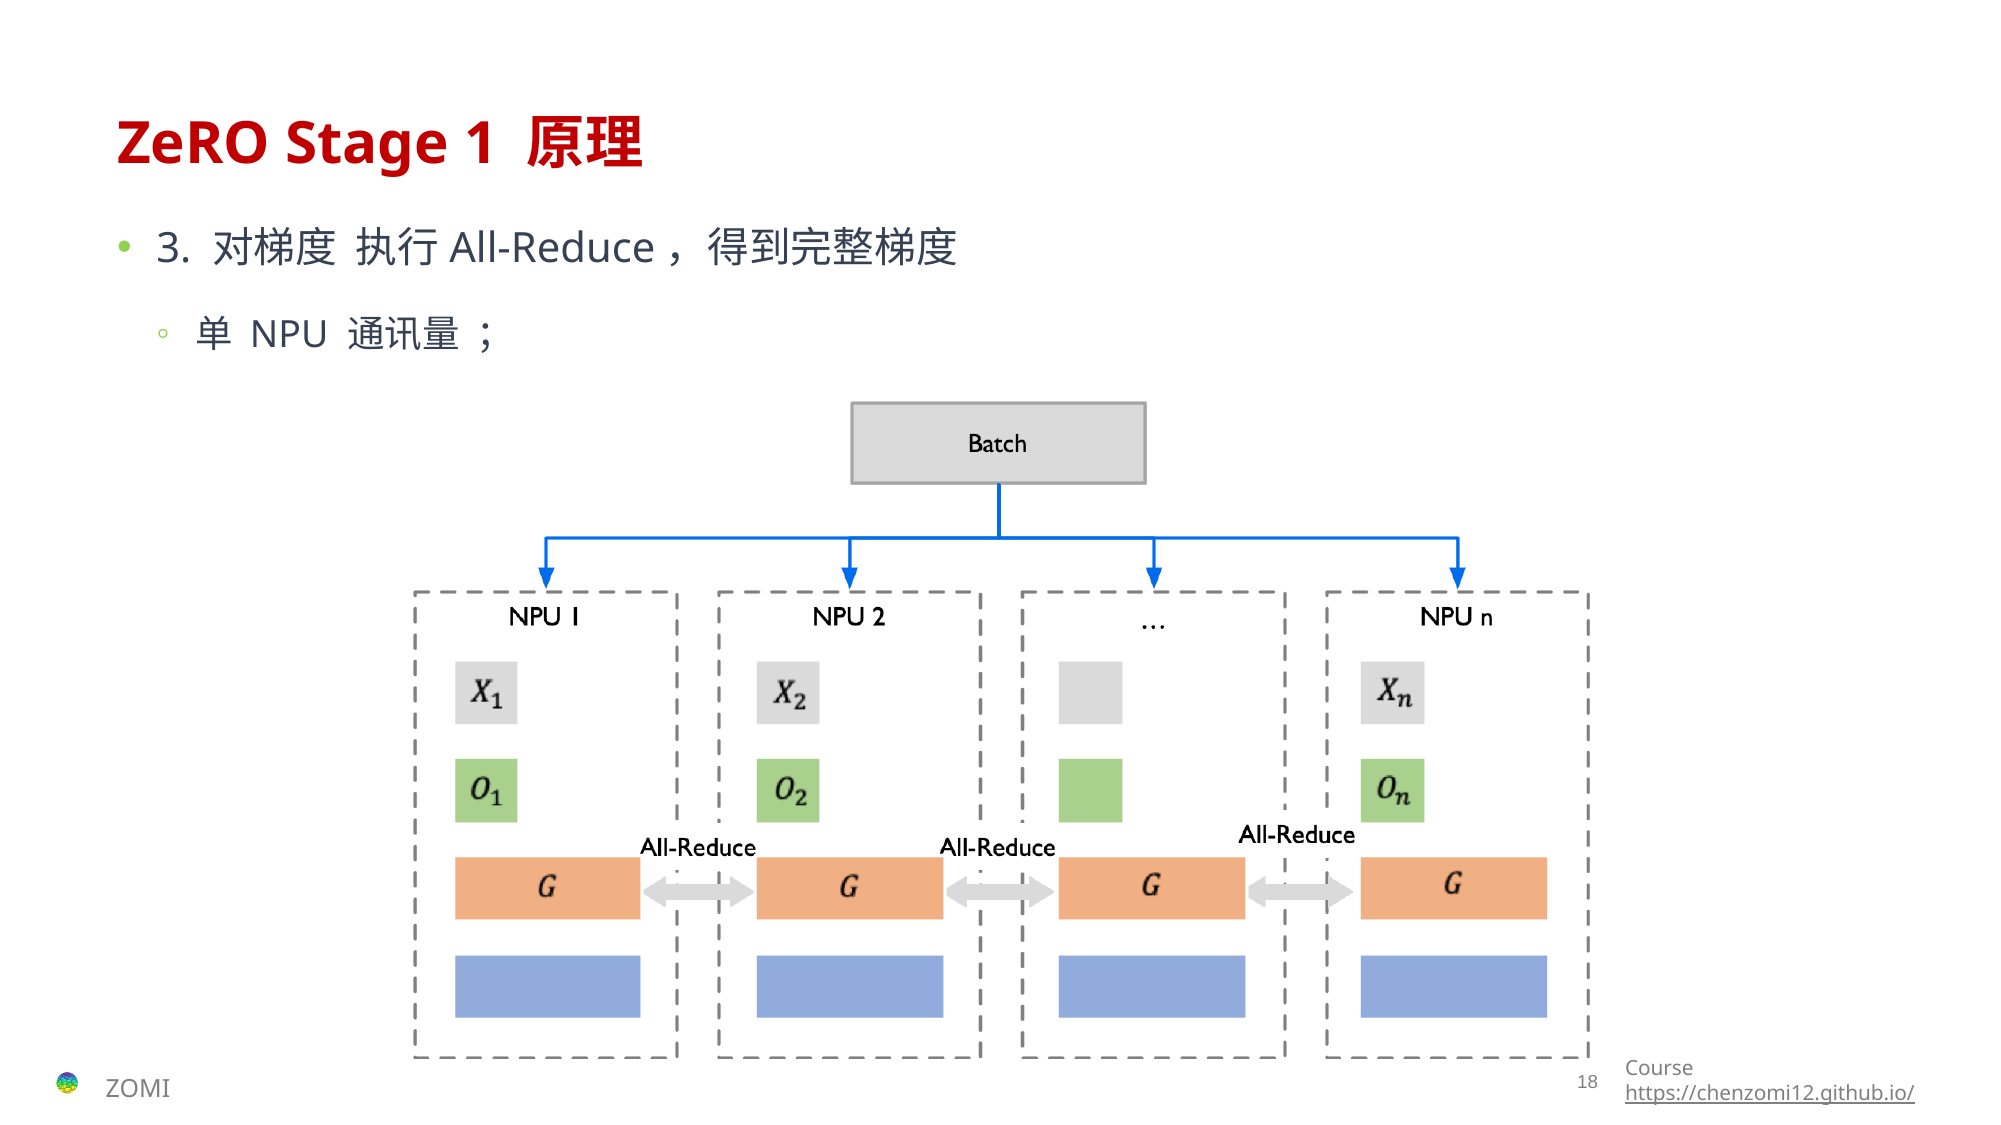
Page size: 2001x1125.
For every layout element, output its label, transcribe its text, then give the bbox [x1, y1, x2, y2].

picture [57, 1073, 77, 1093]
title ZeRO Stage 1 原理 [102, 91, 1901, 189]
picture [413, 401, 1590, 1059]
